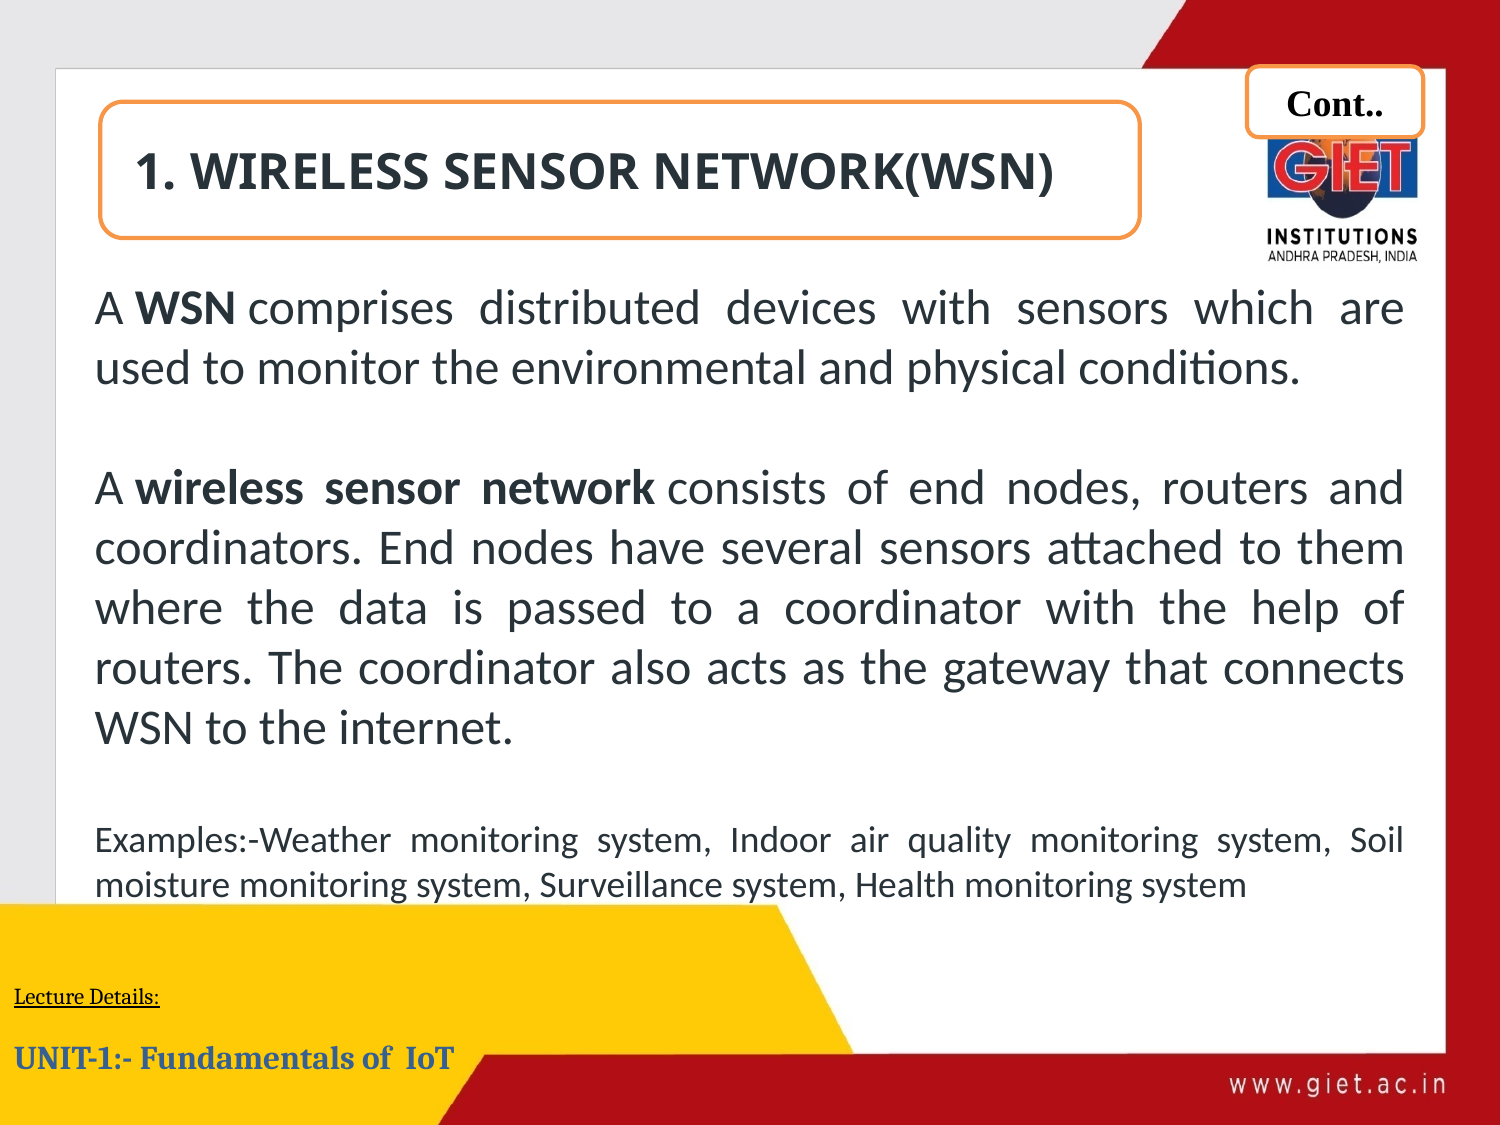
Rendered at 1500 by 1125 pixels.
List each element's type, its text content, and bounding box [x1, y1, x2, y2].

text_box Lecture Details: UNIT-1:- Fundamentals of IoT [0, 973, 880, 1119]
picture [0, 0, 1500, 1125]
text_box Cont.. [1244, 64, 1426, 140]
text_box 1. WIRELESS SENSOR NETWORK(WSN) [98, 99, 1142, 241]
text_box A WSN comprises distributed devices with sensors which are used to monitor the environmental and physical conditions. A wireless sensor network consists of end nodes, routers and coordinators. End nodes have several sensors attached to them where the data is passed to a coordinator with the help of routers. The coordinator also acts as the gateway that connects WSN to the internet. Examples:-Weather monitoring system, Indoor air quality monitoring system, Soil moisture monitoring system, Surveillance system, Health monitoring system [79, 267, 1421, 912]
